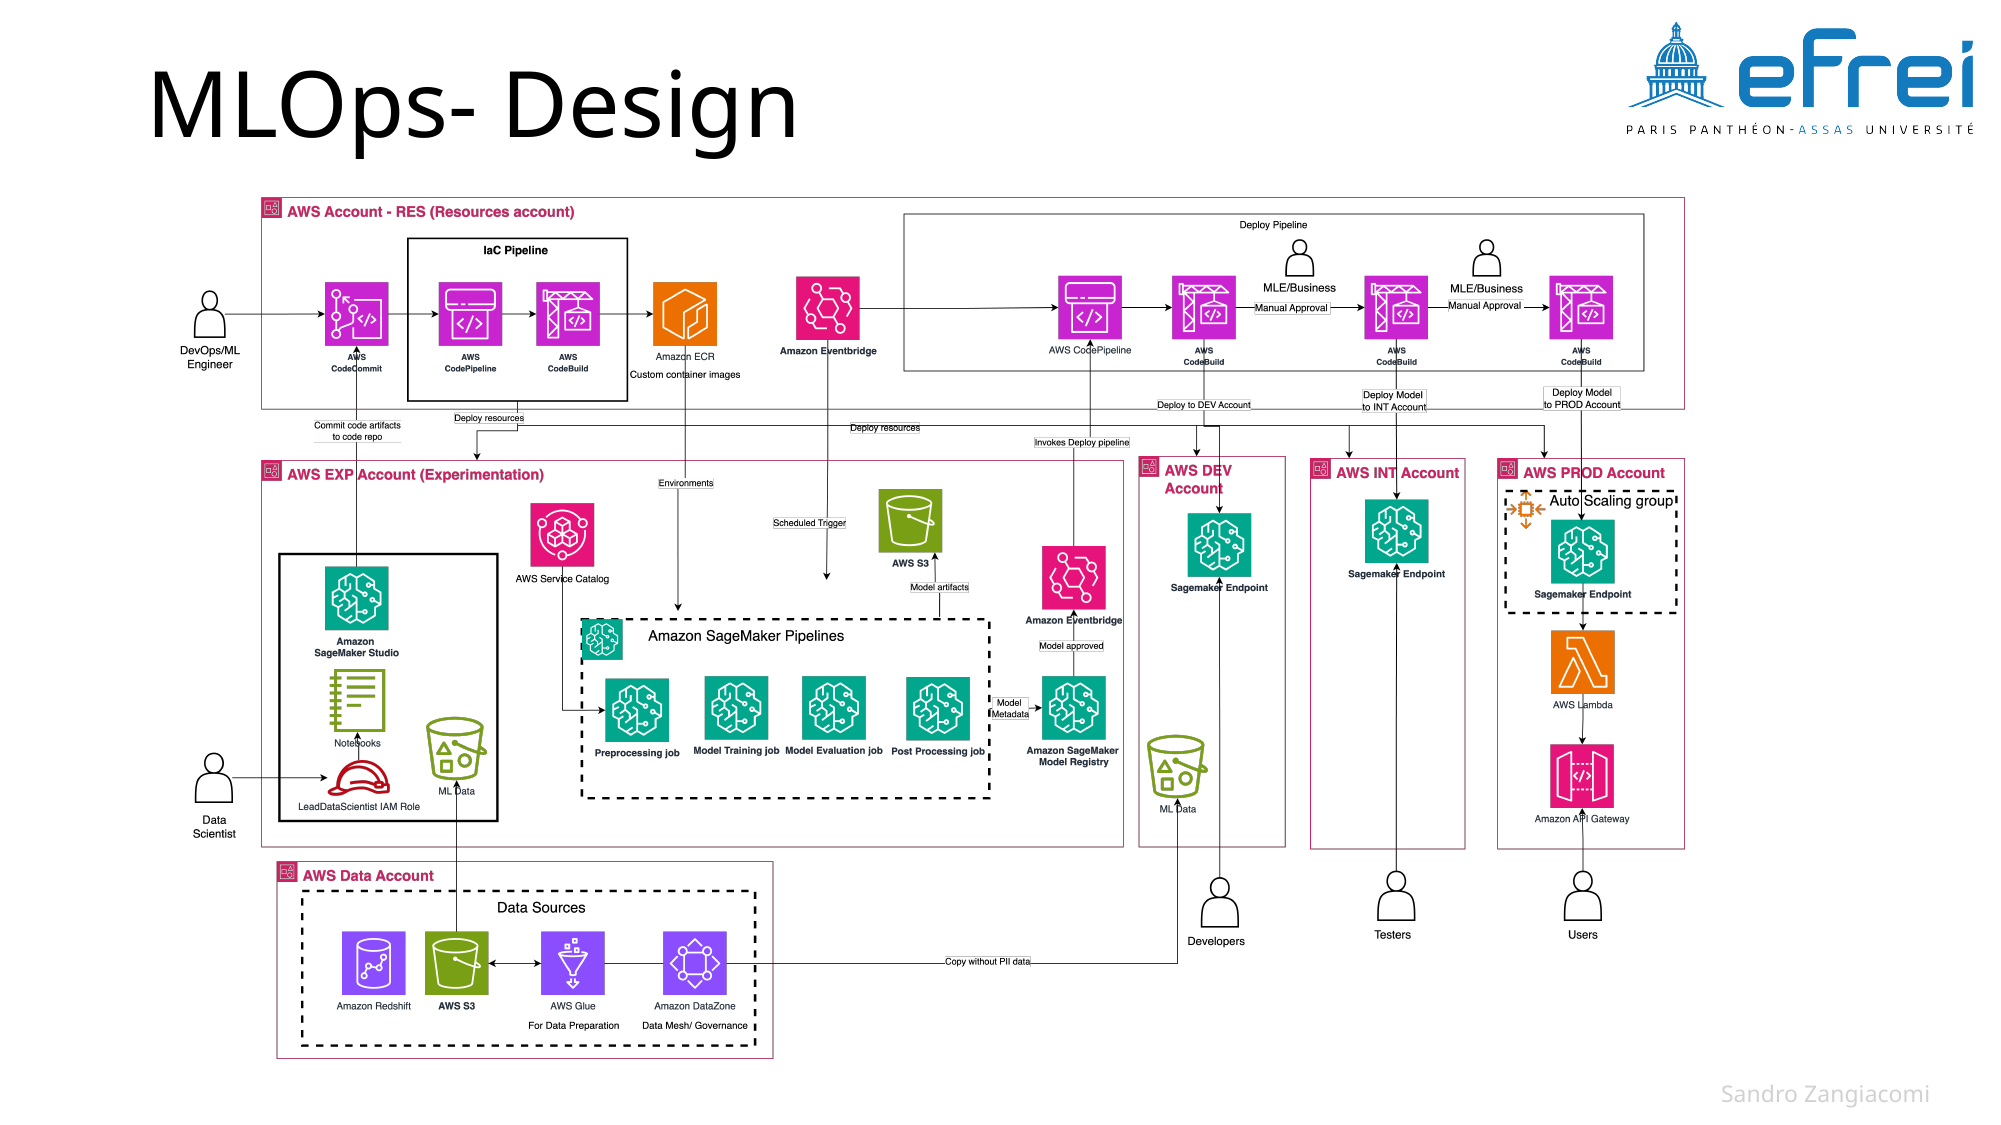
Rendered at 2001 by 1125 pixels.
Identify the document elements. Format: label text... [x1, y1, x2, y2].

picture [1857, 22, 1973, 134]
picture [161, 189, 1693, 1067]
title MLOps- Design [131, 0, 1857, 217]
